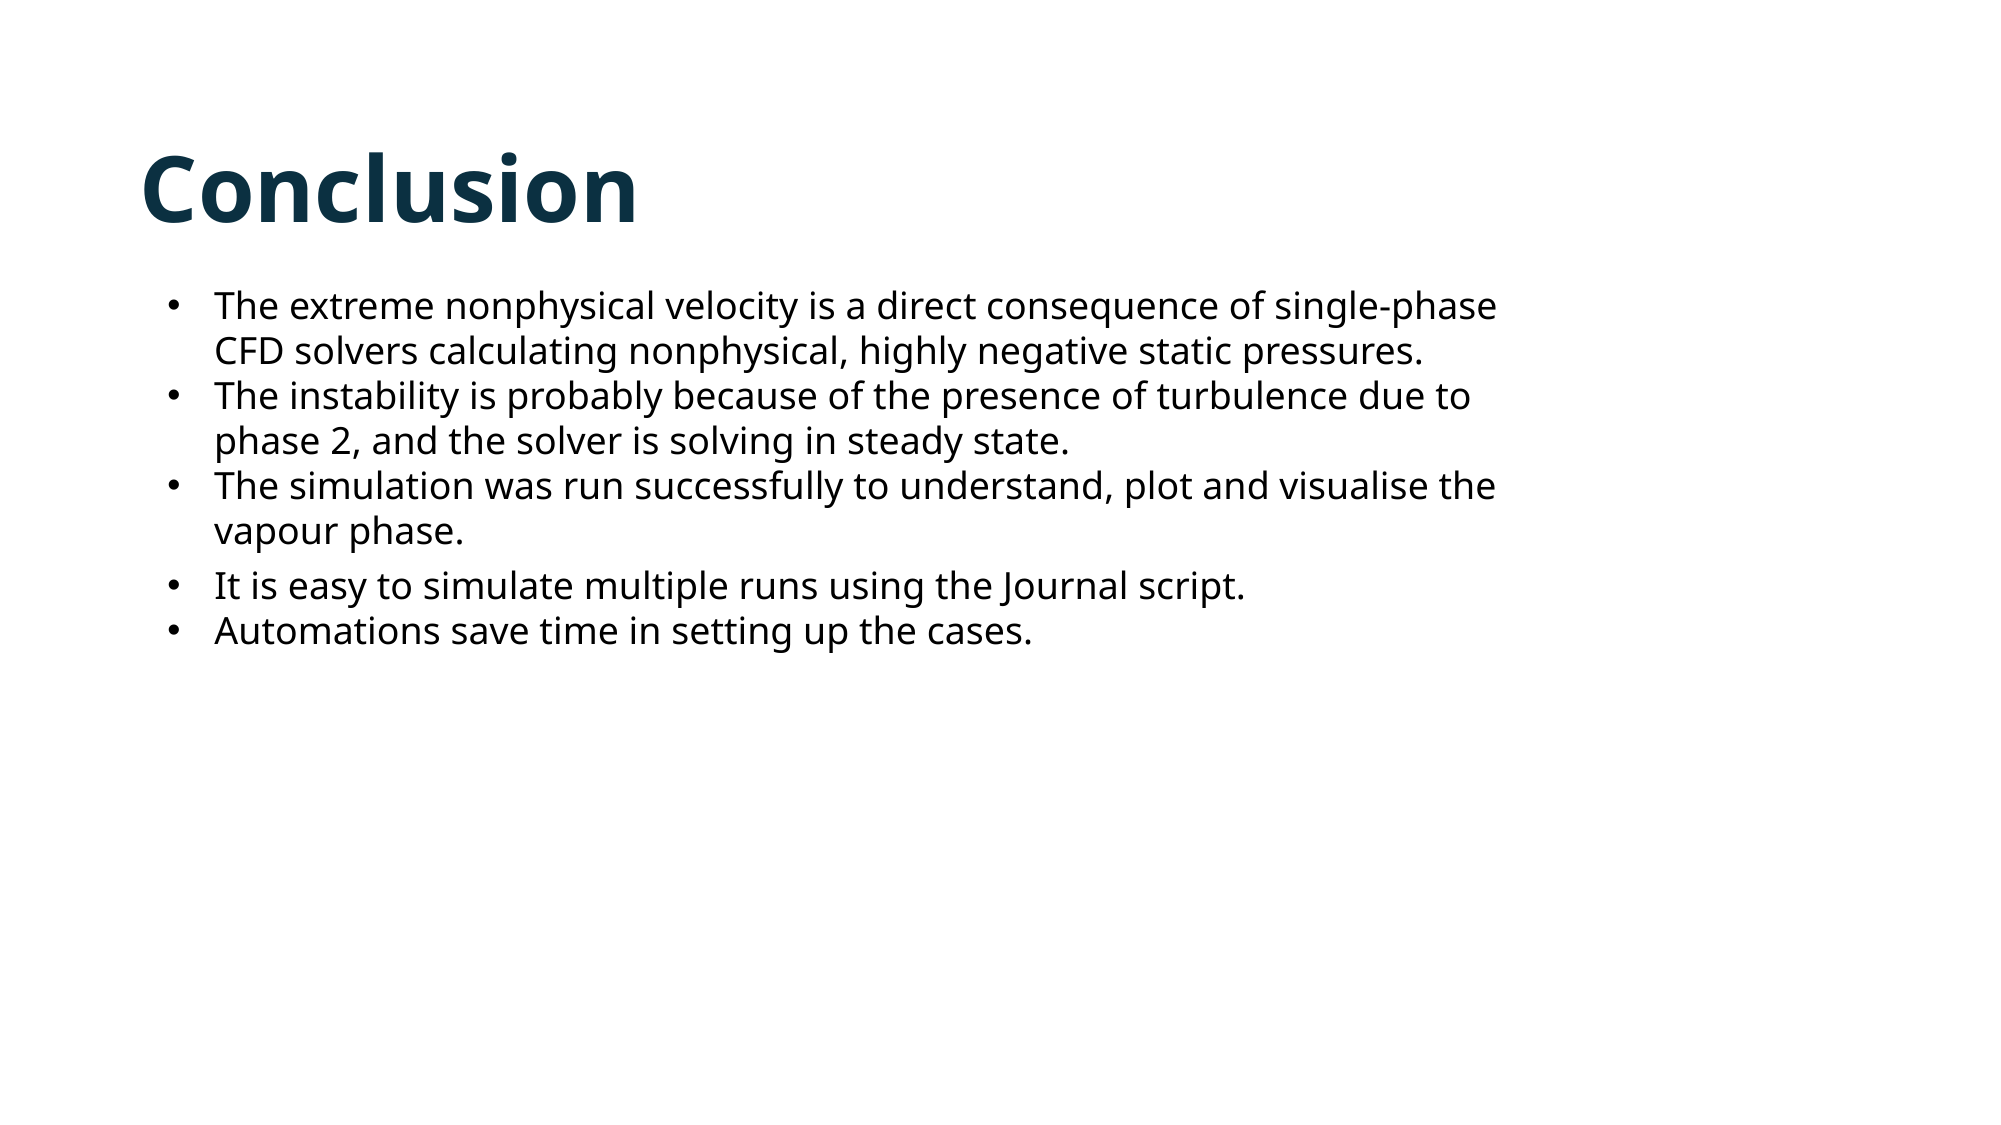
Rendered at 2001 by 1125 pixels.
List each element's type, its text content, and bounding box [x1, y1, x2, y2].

text_box Conclusion [124, 111, 1419, 275]
text_box The extreme nonphysical velocity is a direct consequence of single-phase CFD solvers calculating nonphysical, highly negative static pressures. The instability is probably because of the presence of turbulence due to phase 2, and the solver is solving in steady state. The simulation was run successfully to understand, plot and visualise the vapour phase. [152, 274, 1551, 605]
text_box It is easy to simulate multiple runs using the Journal script. Automations save time in setting up the cases. [152, 554, 1508, 704]
